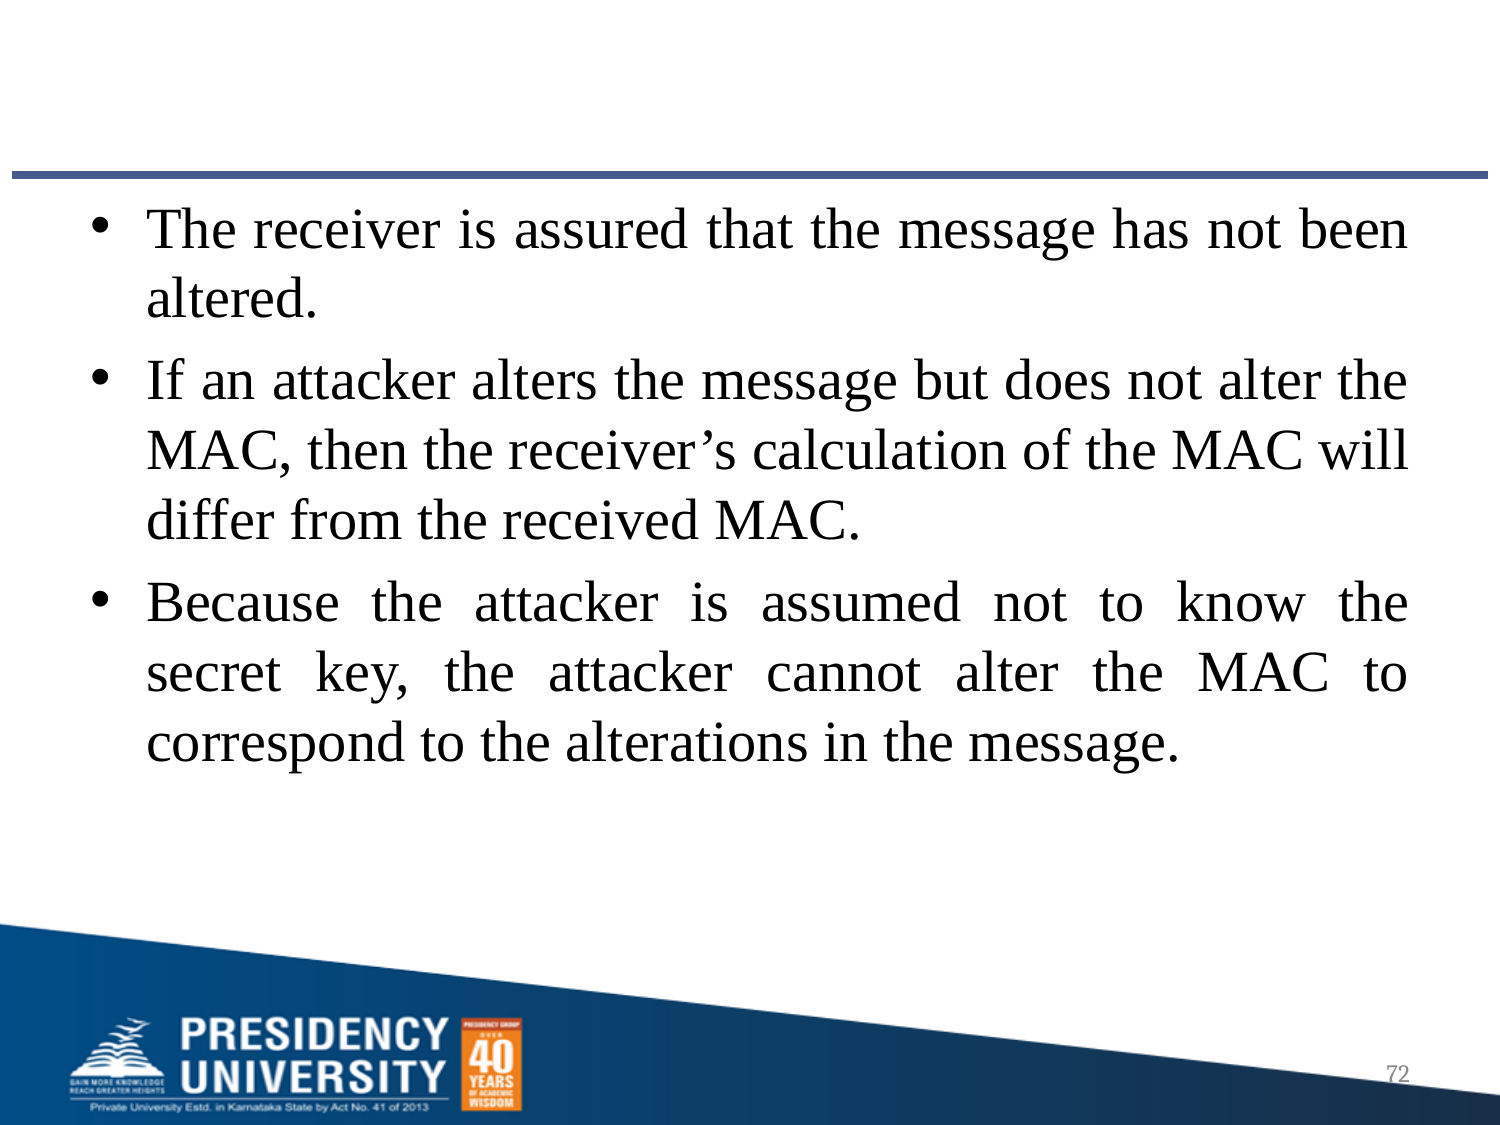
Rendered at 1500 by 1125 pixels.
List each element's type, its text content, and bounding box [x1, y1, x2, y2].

list The receiver is assured that the message has not been altered. If an attacker alters the message but does not alter the MAC, then the receiver’s calculation of the MAC will differ from the received MAC. Because the attacker is assumed not to know the secret key, the attacker cannot alter the MAC to correspond to the alterations in the message. [75, 182, 1425, 950]
slide_number 72 [1074, 1042, 1425, 1103]
picture [0, 921, 1500, 1125]
